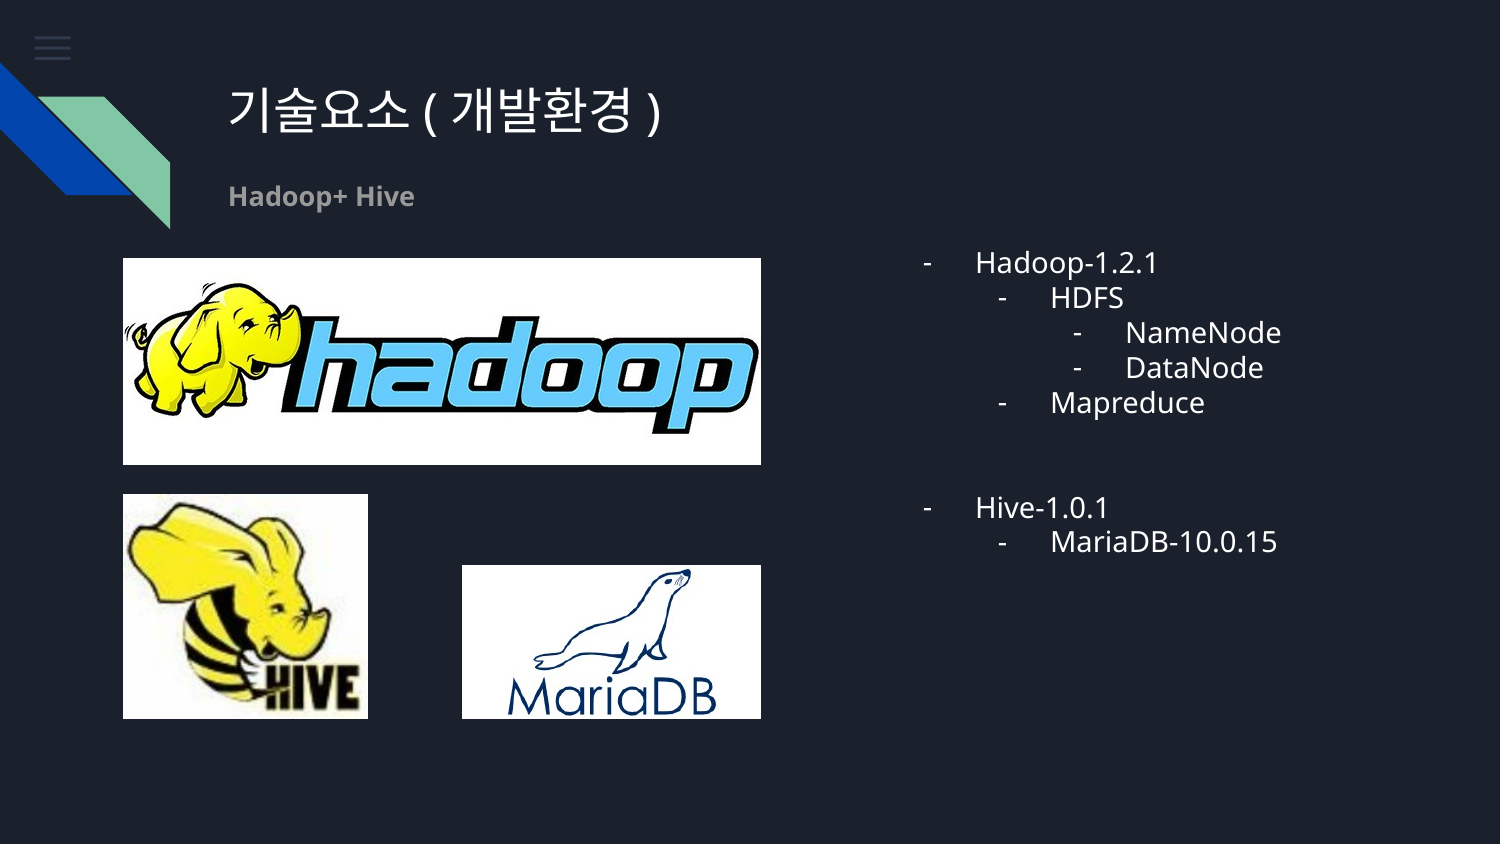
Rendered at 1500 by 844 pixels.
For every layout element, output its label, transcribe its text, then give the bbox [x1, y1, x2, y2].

picture [462, 565, 761, 720]
text_box Hadoop-1.2.1 HDFS NameNode DataNode Mapreduce Hive-1.0.1 MariaDB-10.0.15 [884, 229, 1424, 786]
picture [122, 258, 761, 465]
picture [122, 493, 368, 720]
title 기술요소(개발환경) [212, 64, 1368, 159]
subtitle Hadoop+ Hive [212, 159, 1368, 230]
